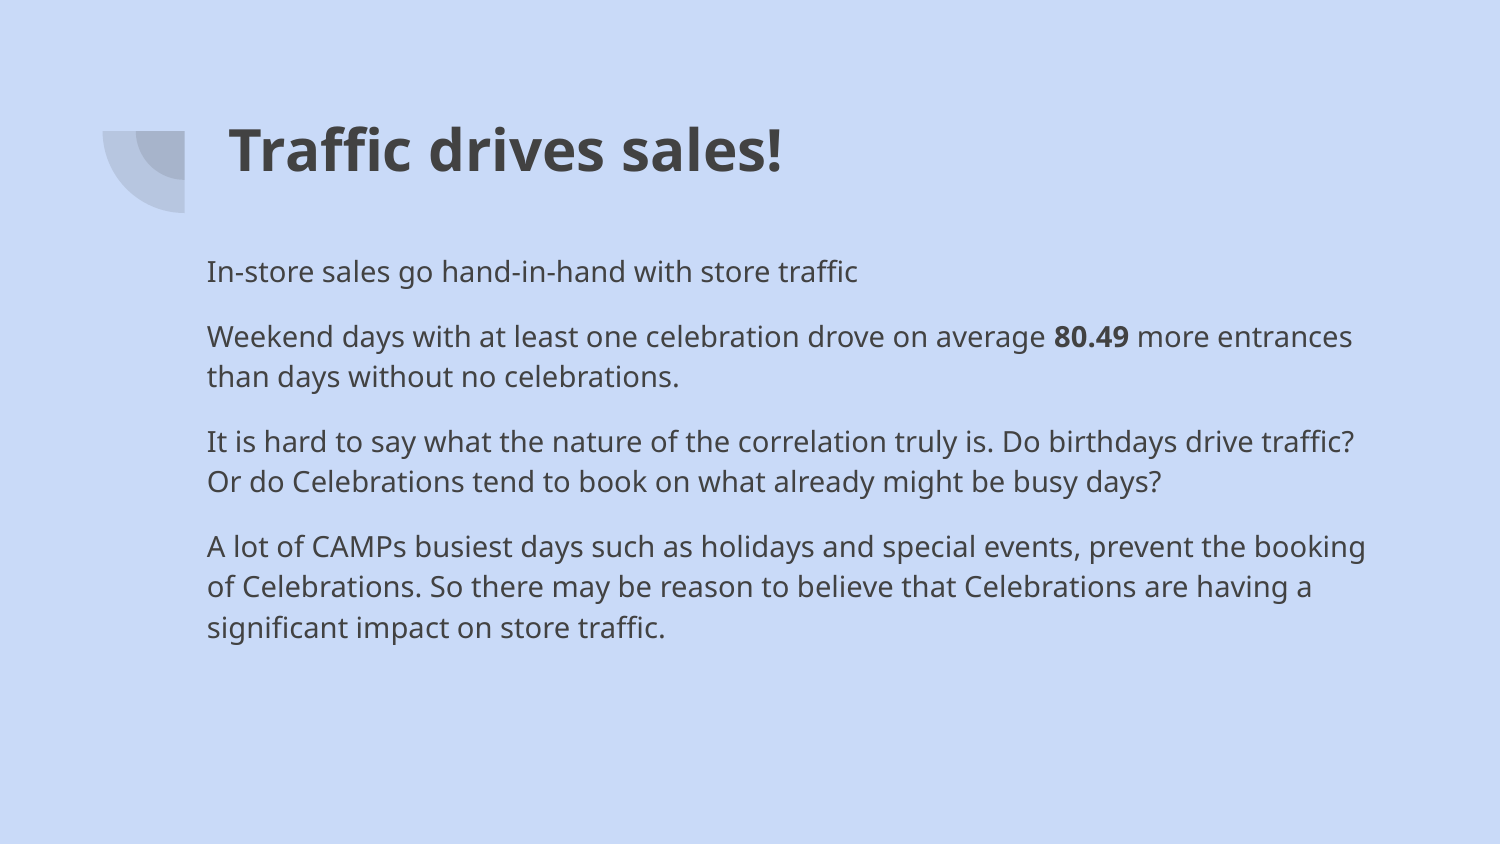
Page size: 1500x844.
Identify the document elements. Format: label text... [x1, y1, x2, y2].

title Traffic drives sales! [213, 98, 1368, 232]
list In-store sales go hand-in-hand with store traffic Weekend days with at least one celebration drove on average 80.49 more entrances than days without no celebrations. It is hard to say what the nature of the correlation truly is. Do birthdays drive traffic? Or do Celebrations tend to book on what already might be busy days? A lot of CAMPs busiest days such as holidays and special events, prevent the booking of Celebrations. So there may be reason to believe that Celebrations are having a significant impact on store traffic. [191, 232, 1390, 714]
